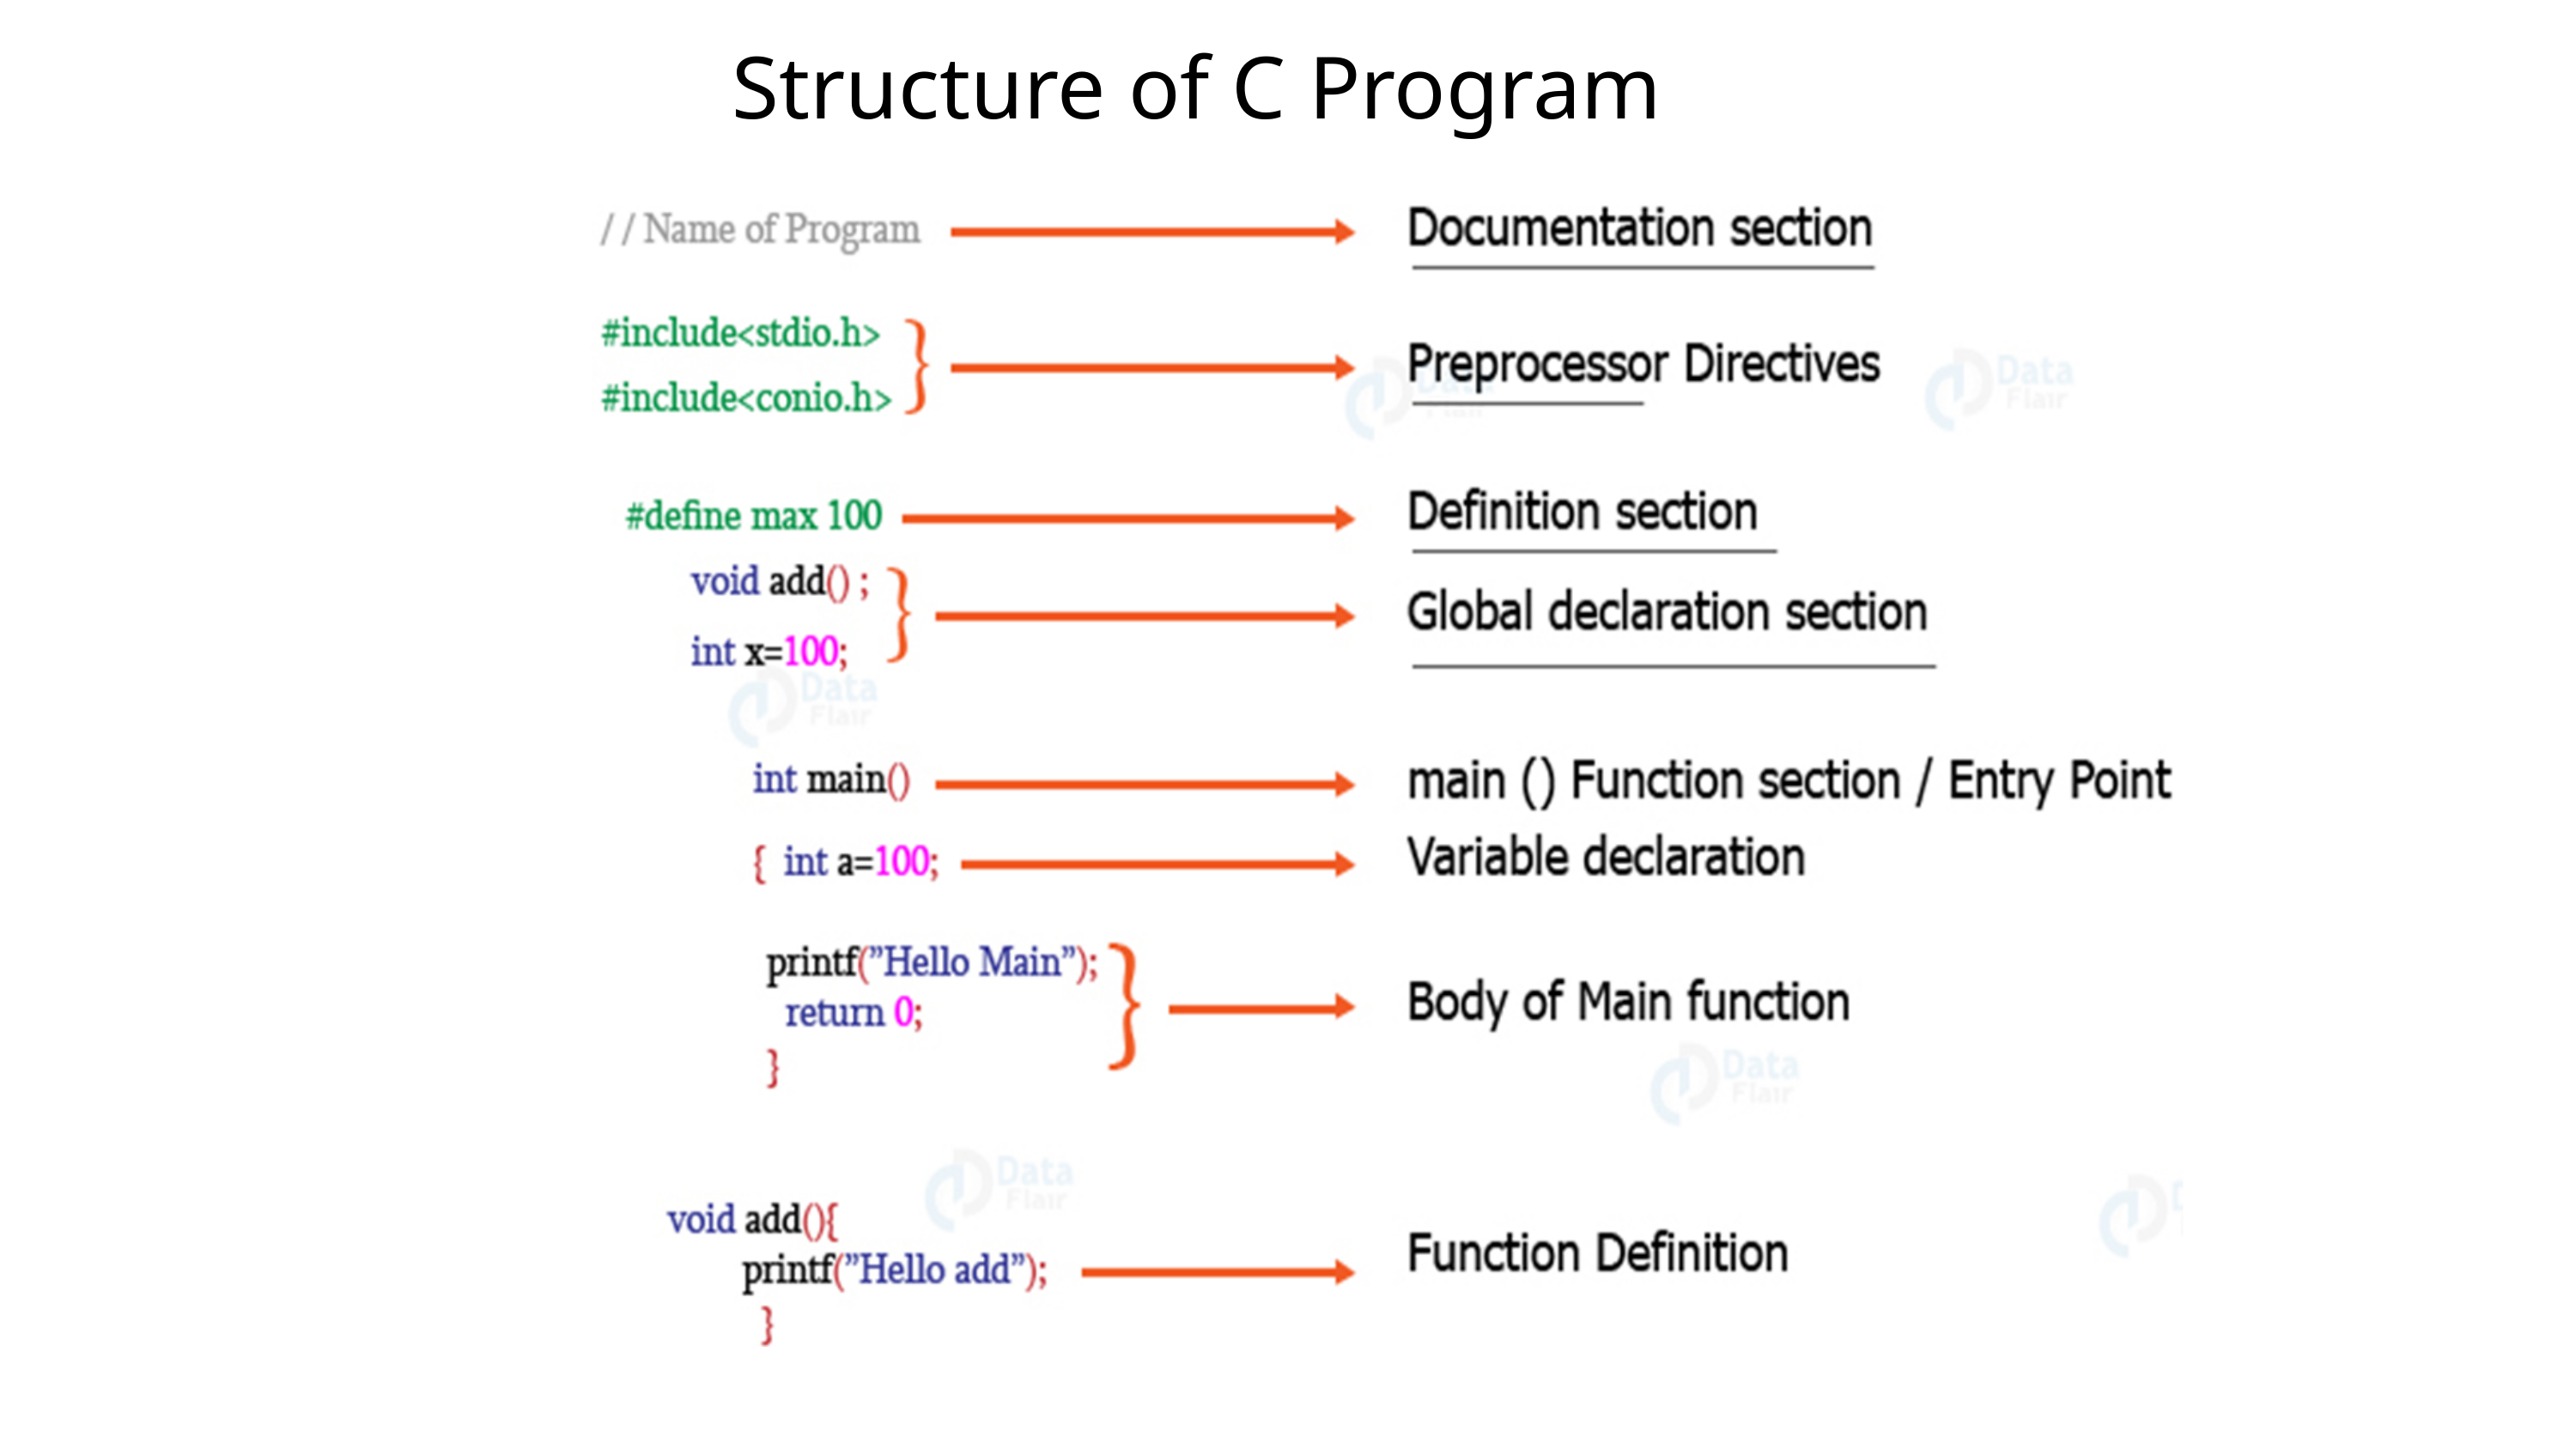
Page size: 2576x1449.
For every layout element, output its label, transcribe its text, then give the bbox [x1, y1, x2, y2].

text_box [580, 204, 2184, 1347]
text_box Structure of C Program [732, 15, 1953, 136]
